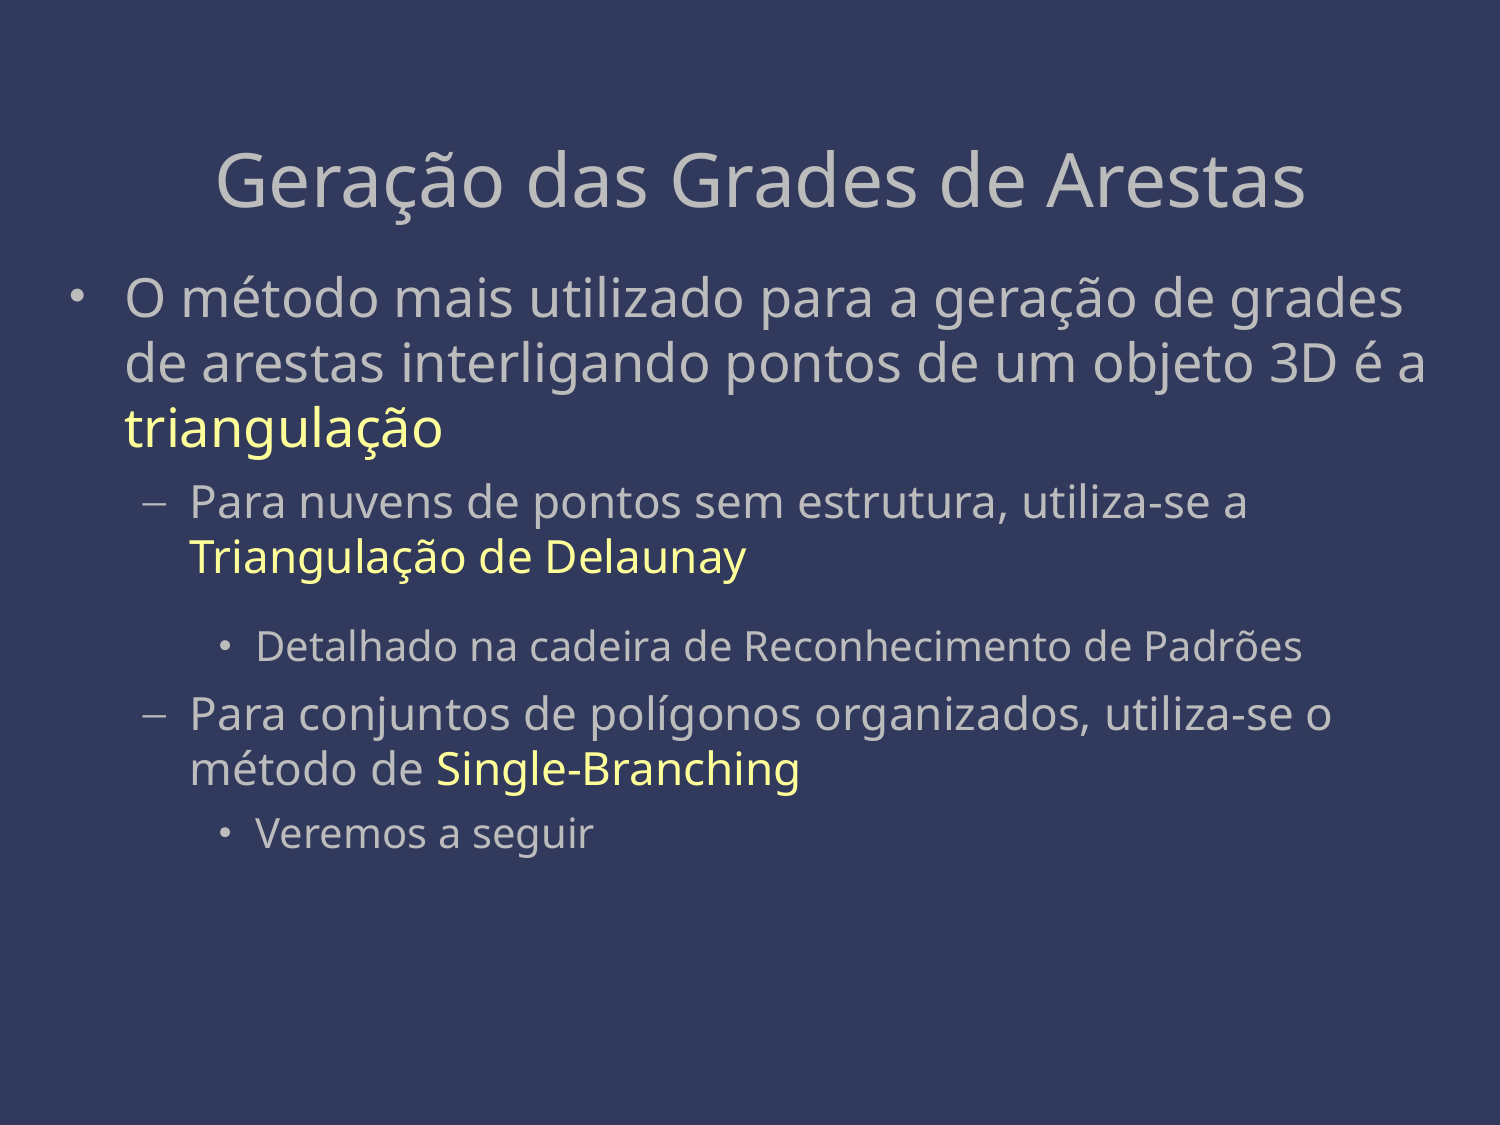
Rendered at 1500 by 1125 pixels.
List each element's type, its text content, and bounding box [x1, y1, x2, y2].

title Geração das Grades de Arestas [53, 112, 1471, 243]
list O método mais utilizado para a geração de grades de arestas interligando pontos de um objeto 3D é a triangulação Para nuvens de pontos sem estrutura, utiliza-se a Triangulação de Delaunay Detalhado na cadeira de Reconhecimento de Padrões Para conjuntos de polígonos organizados, utiliza-se o método de Single-Branching Veremos a seguir [53, 255, 1471, 1028]
